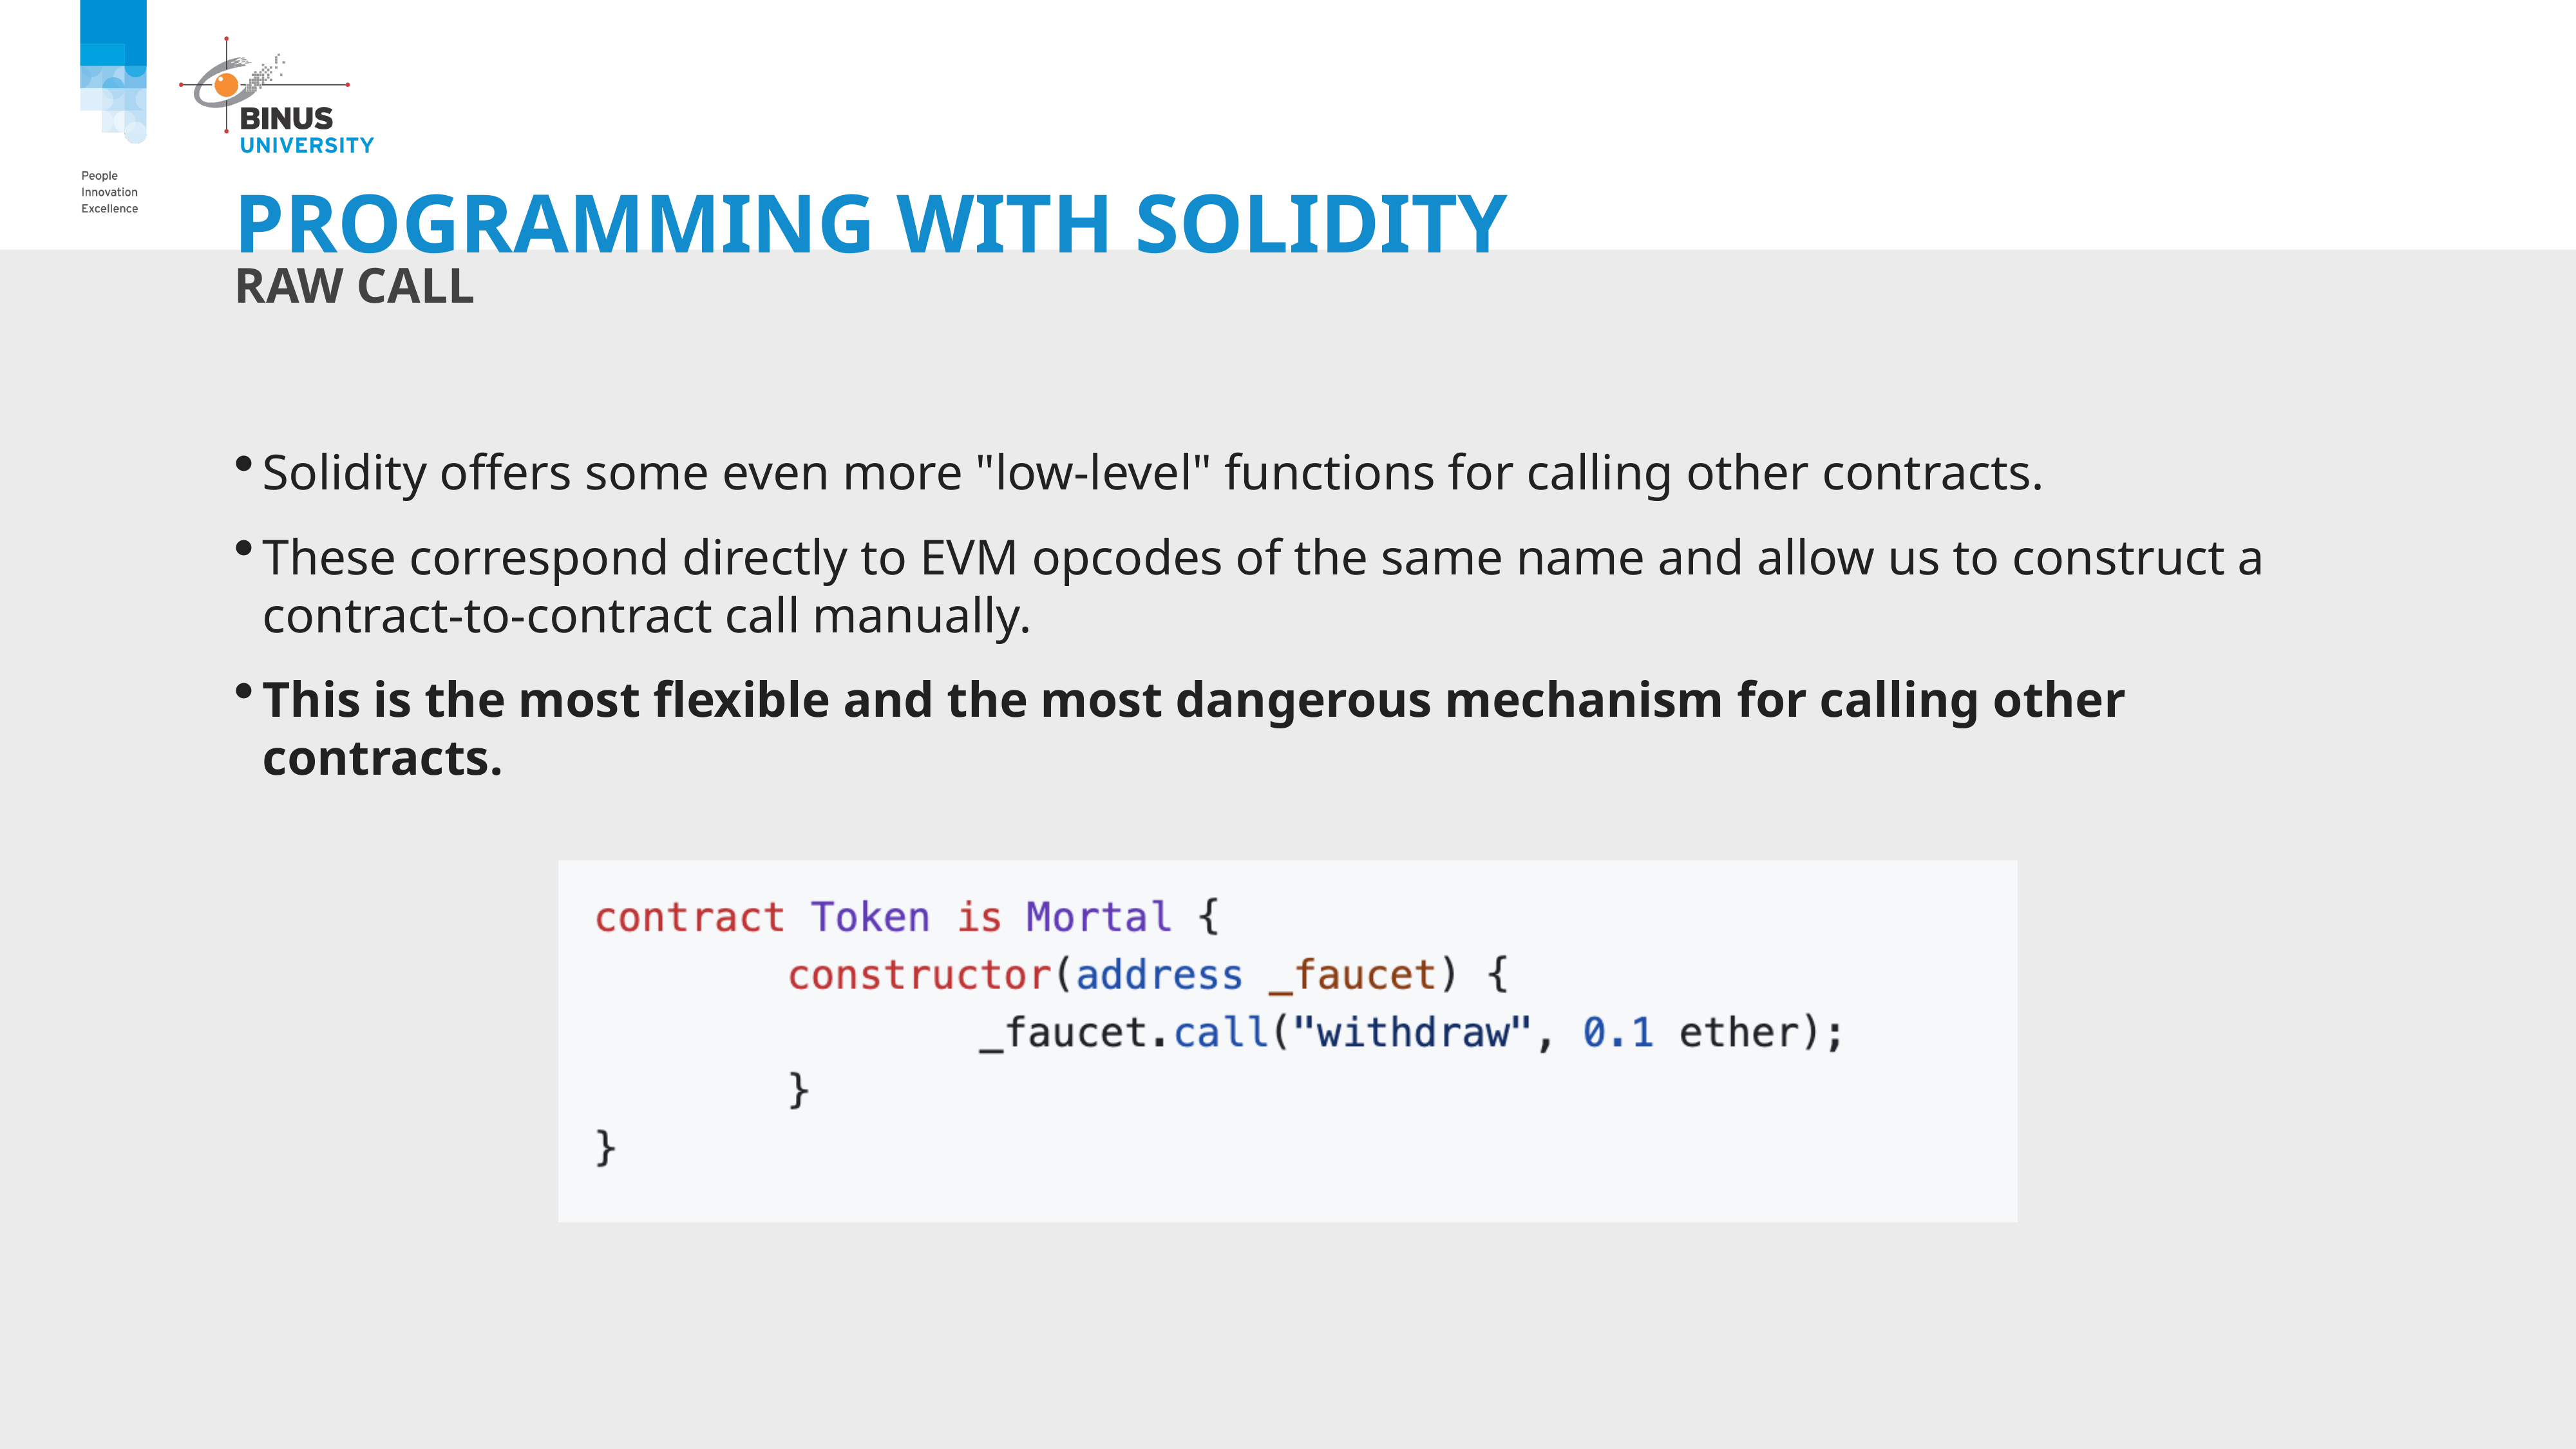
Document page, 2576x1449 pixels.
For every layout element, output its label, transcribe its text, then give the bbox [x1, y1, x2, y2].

picture [174, 25, 374, 161]
picture [81, 146, 146, 213]
picture [558, 860, 2018, 1222]
list RAW CALL [228, 255, 1262, 341]
list Solidity offers some even more "low-level" functions for calling other contracts. These correspond directly to EVM opcodes of the same name and allow us to construct a contract-to-contract call manually. This is the most flexible and the most dangerous mechanism for calling other contracts. [228, 435, 2387, 1417]
title Programming with solidity [228, 185, 1784, 240]
picture [80, 66, 147, 144]
